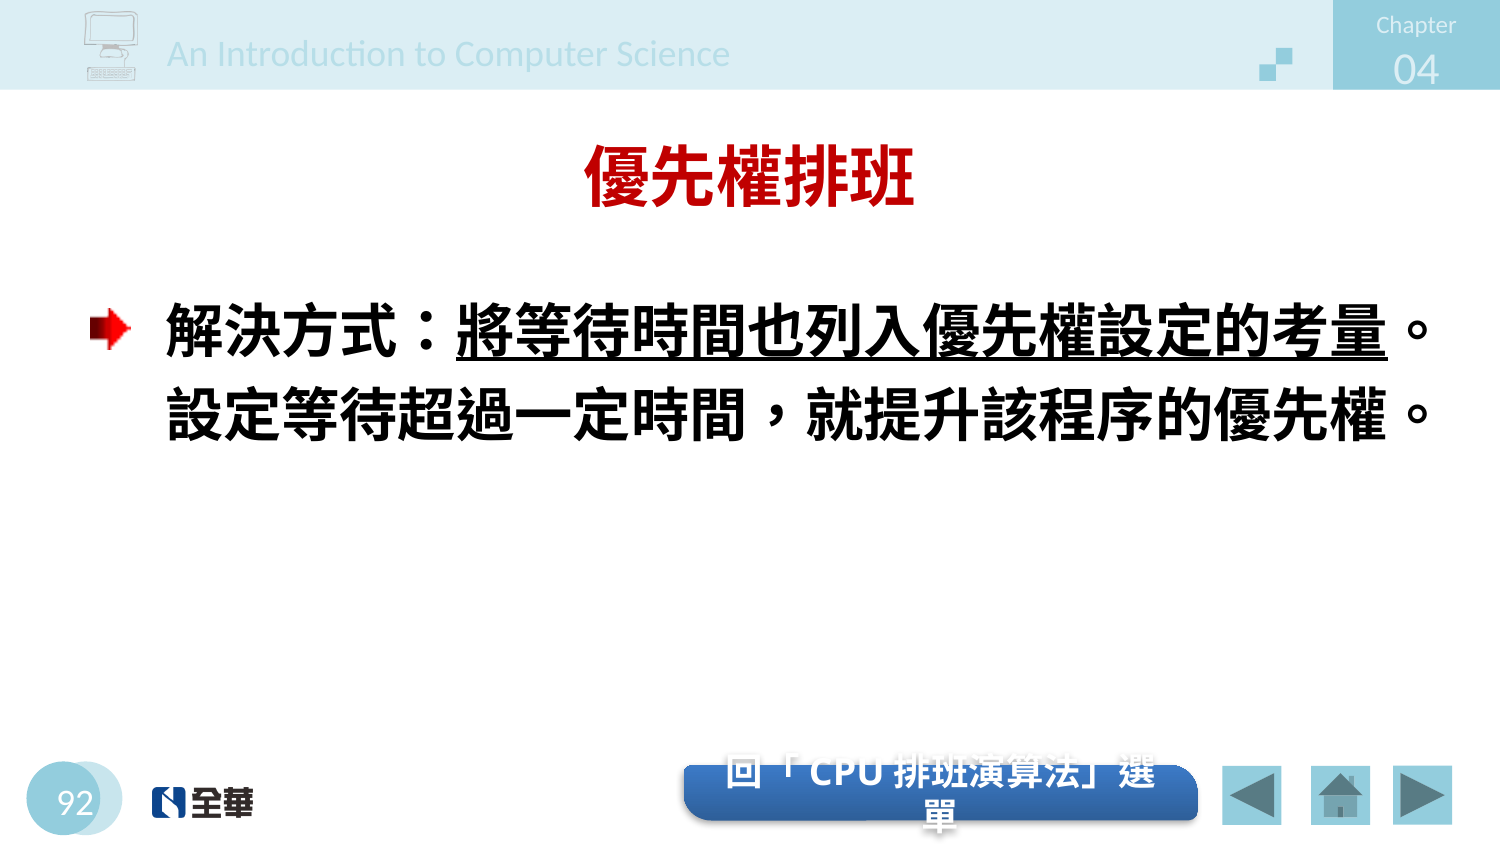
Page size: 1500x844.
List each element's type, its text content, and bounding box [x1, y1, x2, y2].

title 優先權排班 [75, 104, 1425, 245]
picture [152, 787, 253, 818]
picture [90, 308, 131, 350]
list 解決方式：將等待時間也列入優先權設定的考量。設定等待超過一定時間，就提升該程序的優先權。 [75, 272, 1425, 754]
text_box 回「CPU排班演算法」選單 [683, 765, 1198, 821]
picture [84, 11, 138, 81]
